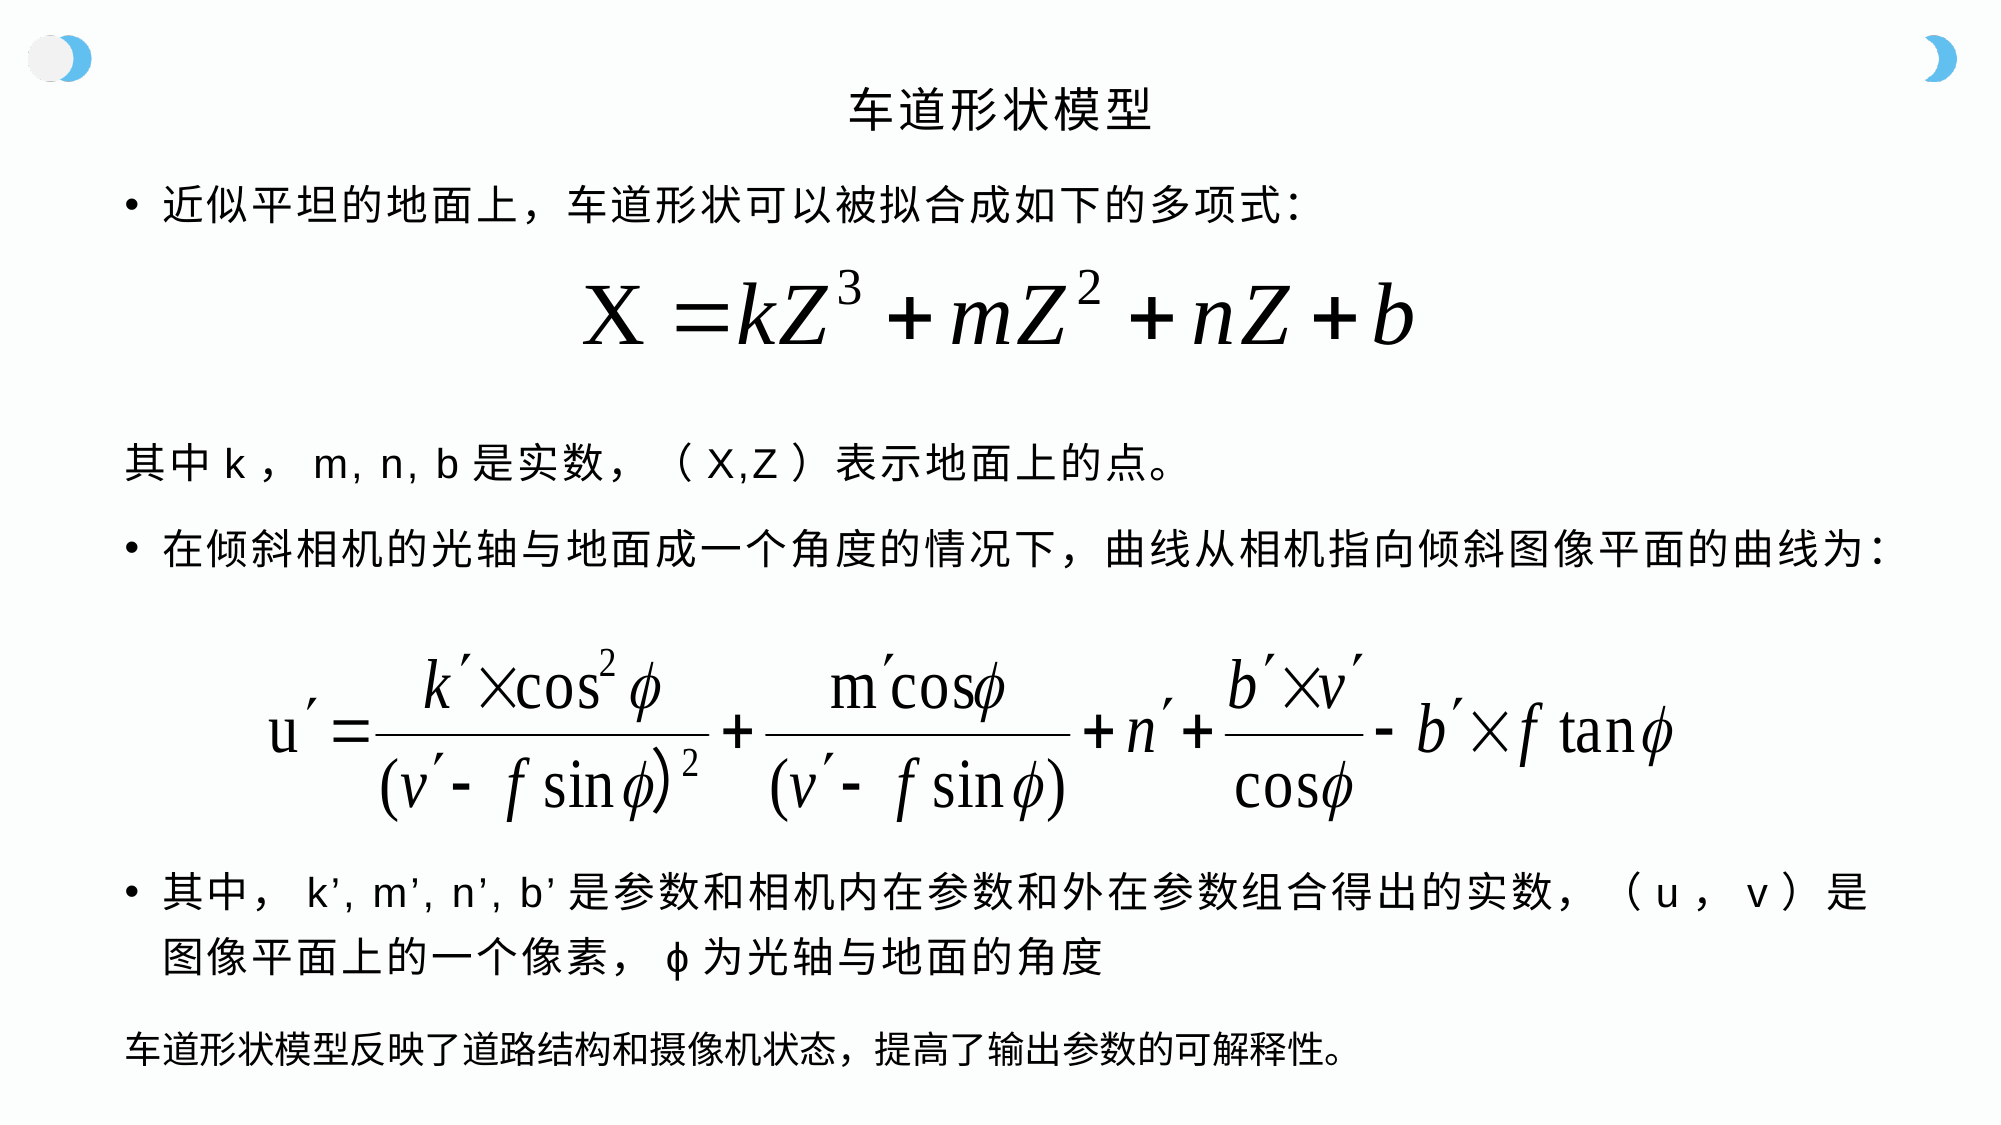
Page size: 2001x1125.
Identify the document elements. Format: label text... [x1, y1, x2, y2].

picture [1881, 0, 2000, 118]
text_box 车道形状模型反映了道路结构和摄像机状态，提高了输出参数的可解释性。 [109, 1019, 1891, 1079]
list 近似平坦的地面上，车道形状可以被拟合成如下的多项式： 其中k，m, n, b是实数，（X,Z）表示地面上的点。 在倾斜相机的光轴与地面成一个角度的情况下，曲线从相机指向倾斜图像平面的曲线为： 其中，k’, m’, n’, b’是参数和相机内在参数和外在参数组合得出的实数，（u，v）是图像平面上的一个像素，ϕ为光轴与地面的角度 [109, 156, 1891, 1019]
title 车道形状模型 [109, 72, 1891, 146]
picture [0, 0, 119, 118]
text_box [259, 629, 1688, 836]
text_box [567, 247, 1433, 367]
